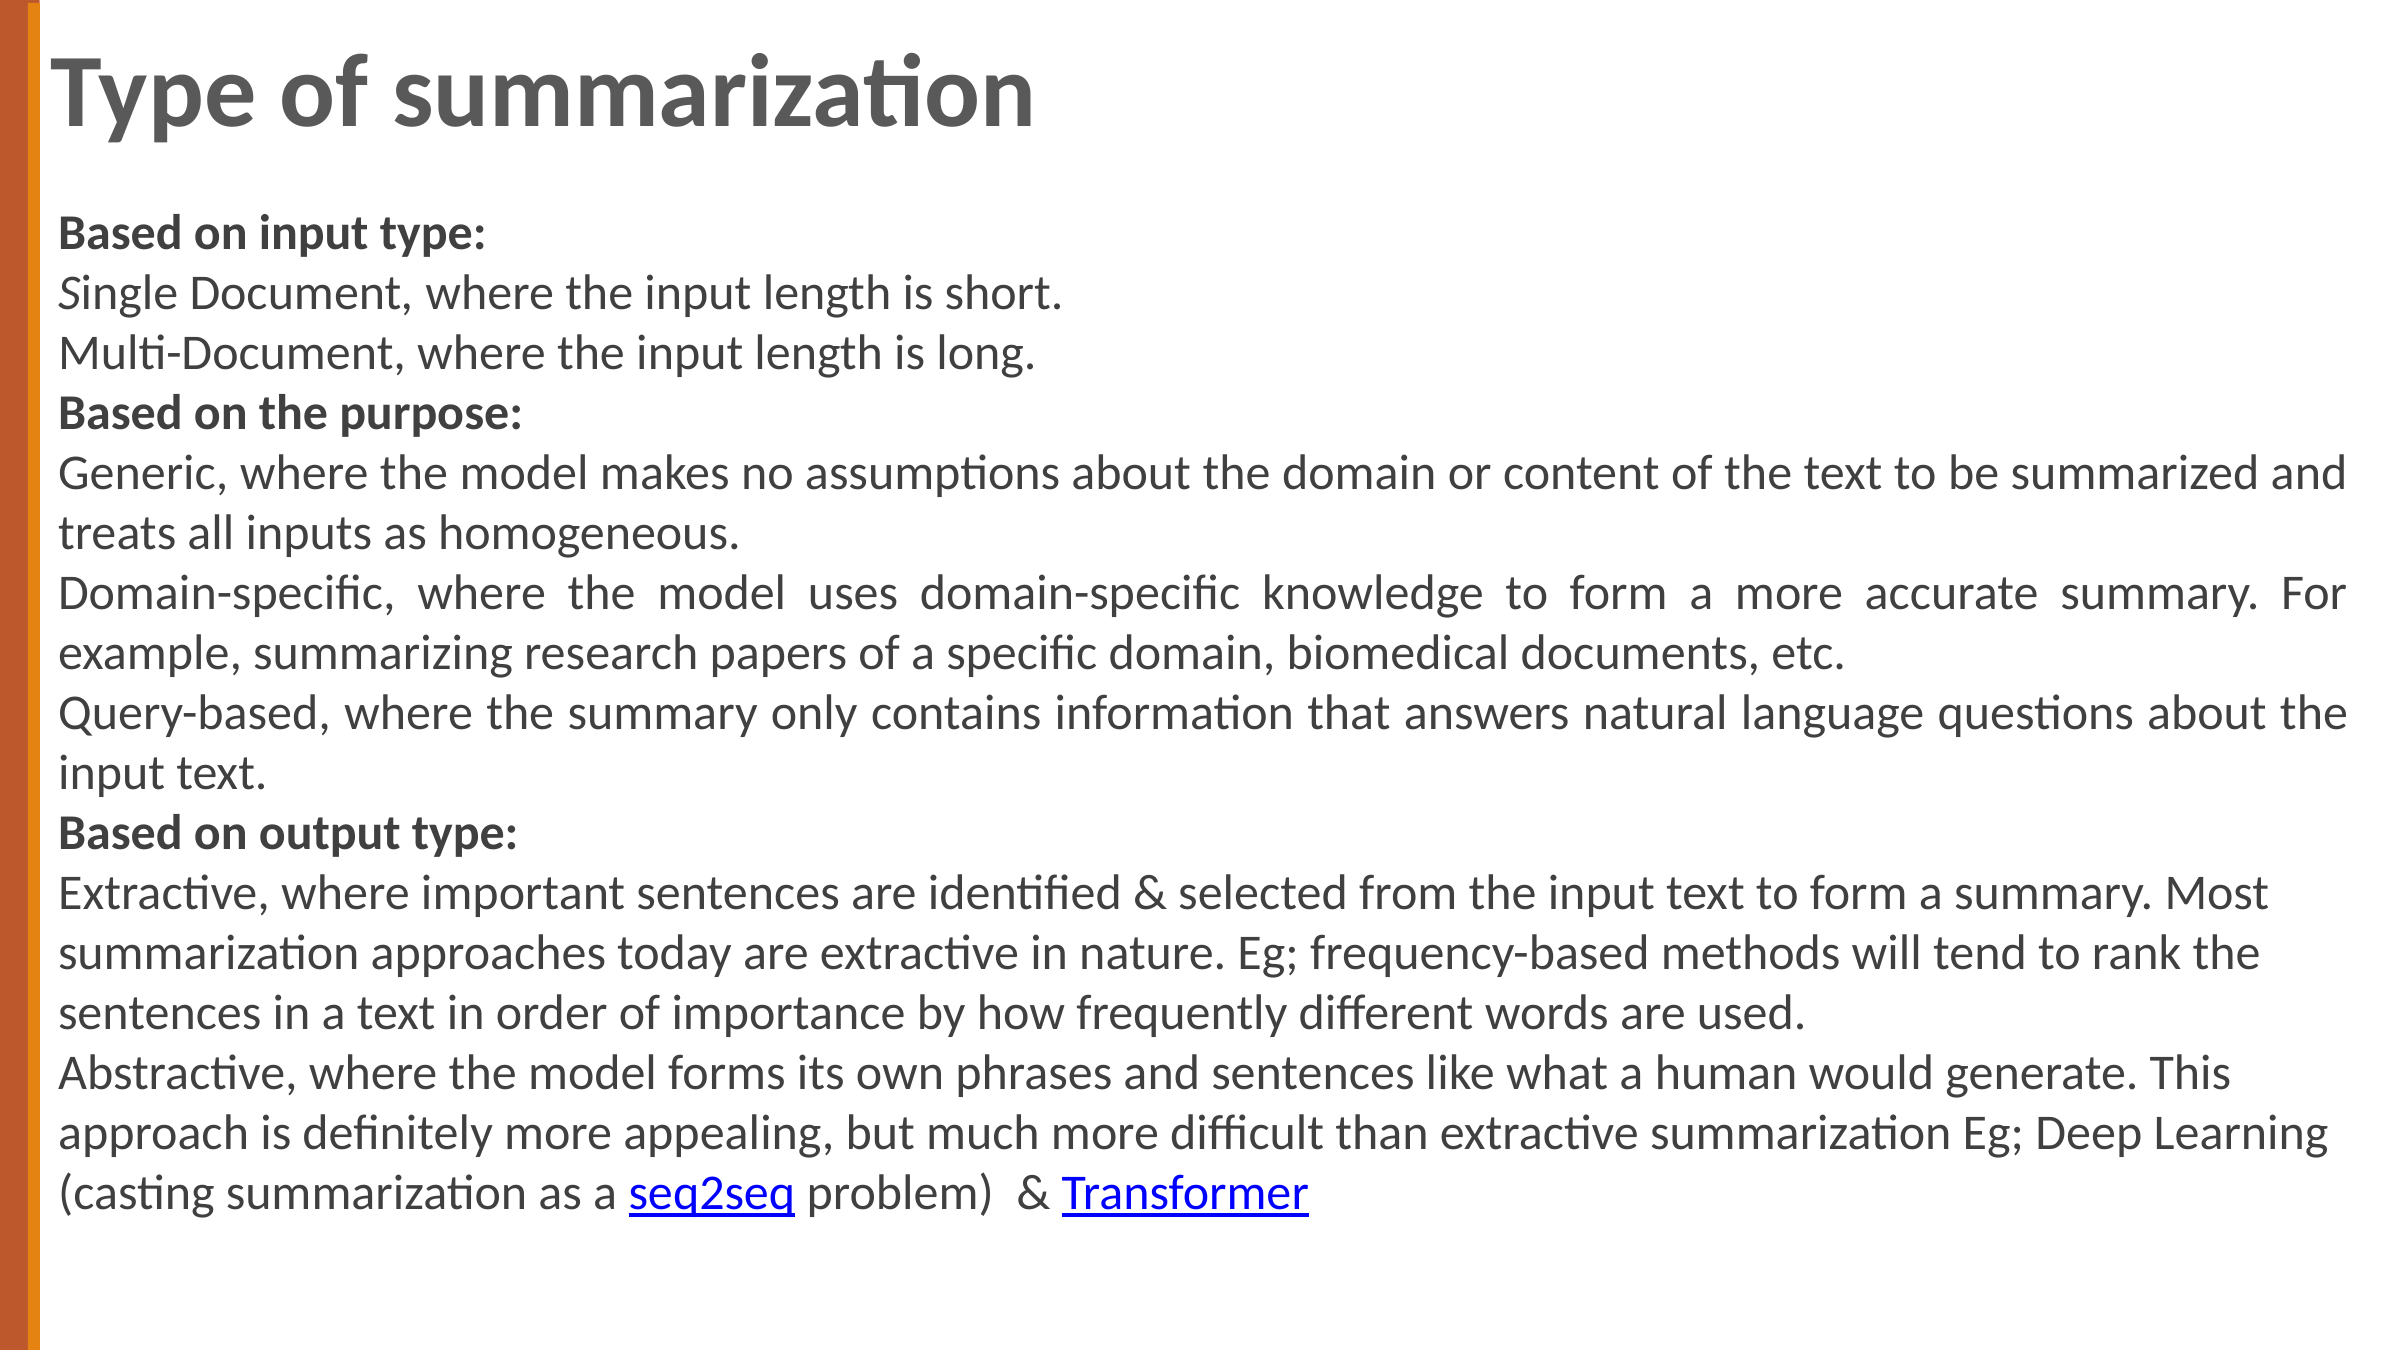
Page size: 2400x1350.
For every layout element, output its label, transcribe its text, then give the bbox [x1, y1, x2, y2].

list Based on input type: Single Document, where the input length is short. Multi-Document, where the input length is long. Based on the purpose: Generic, where the model makes no assumptions about the domain or content of the text to be summarized and treats all inputs as homogeneous. Domain-specific, where the model uses domain-specific knowledge to form a more accurate summary. For example, summarizing research papers of a specific domain, biomedical documents, etc. Query-based, where the summary only contains information that answers natural language questions about the input text. Based on output type: Extractive, where important sentences are identified & selected from the input text to form a summary. Most summarization approaches today are extractive in nature. Eg; frequency-based methods will tend to rank the sentences in a text in order of importance by how frequently different words are used. Abstractive, where the model forms its own phrases and sentences like what a human would generate. This approach is definitely more appealing, but much more difficult than extractive summarization Eg; Deep Learning (casting summarization as a seq2seq problem) & Transformer [58, 200, 2350, 1251]
title Type of summarization [50, 22, 2121, 284]
